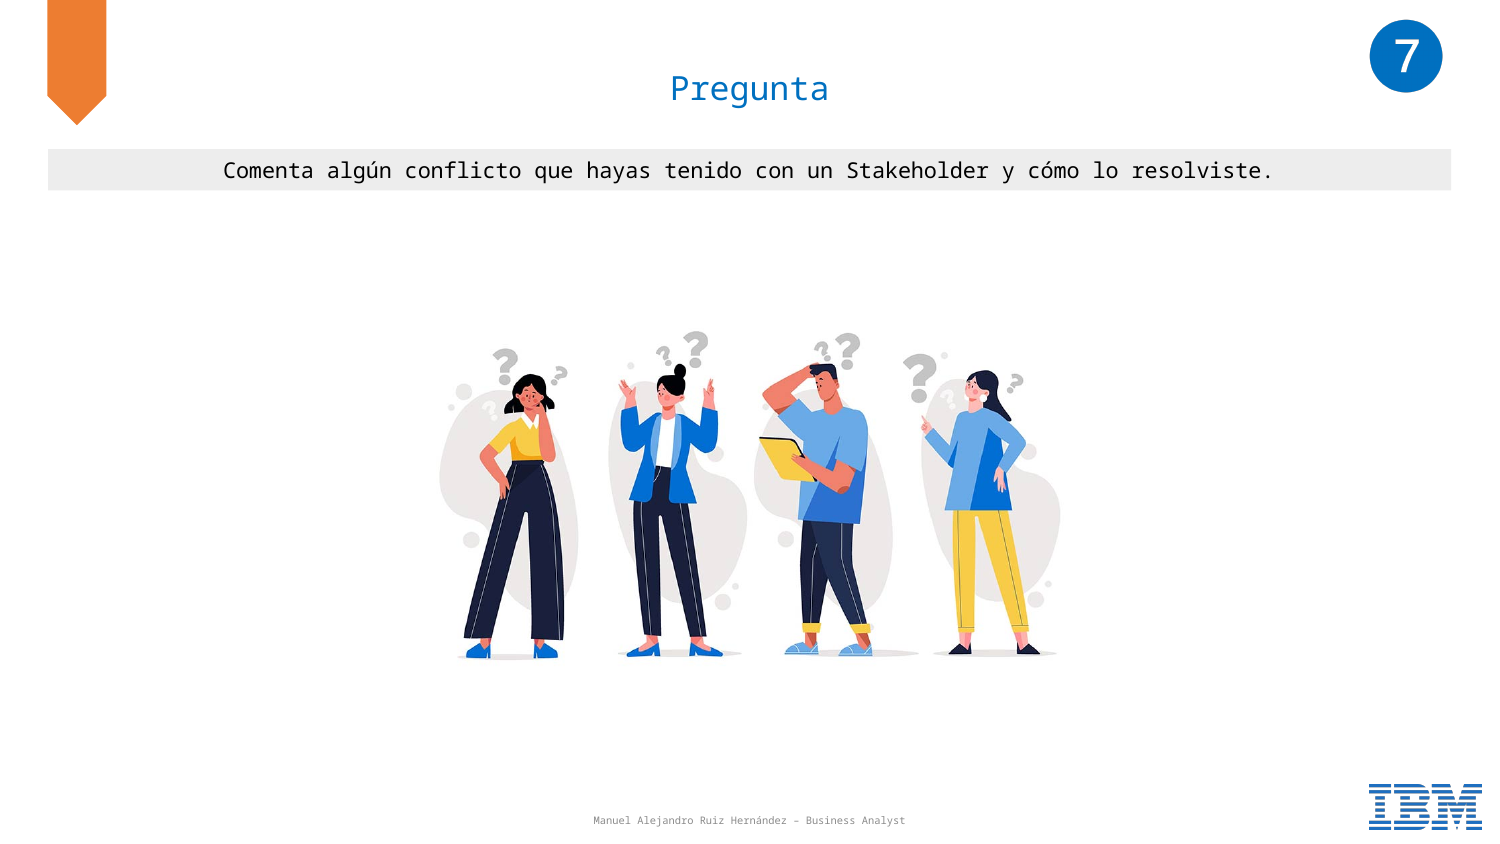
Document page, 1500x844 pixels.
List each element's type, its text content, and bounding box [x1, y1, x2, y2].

text_box [46, 0, 108, 127]
text_box Comenta algún conflicto que hayas tenido con un Stakeholder y cómo lo resolviste. [48, 149, 1452, 191]
picture [414, 300, 1085, 695]
text_box Pregunta [271, 60, 1228, 115]
footer Manuel Alejandro Ruiz Hernández – Business Analyst [496, 797, 1004, 843]
picture [1369, 784, 1482, 830]
picture [1360, 10, 1452, 102]
